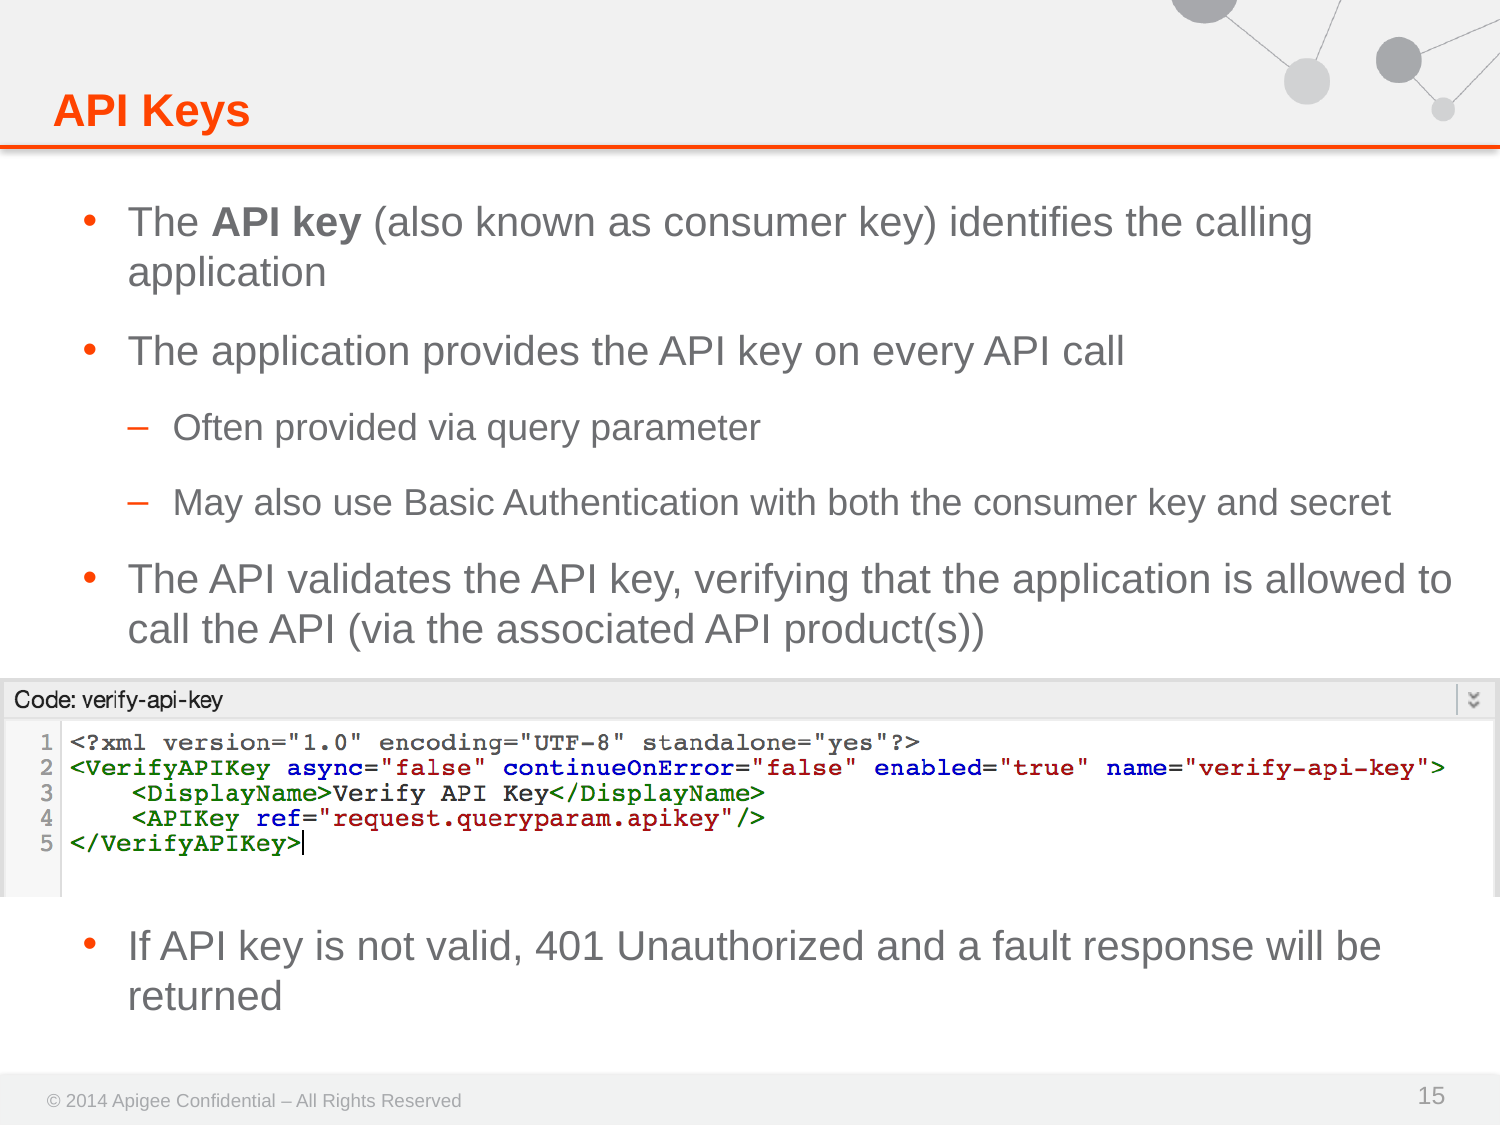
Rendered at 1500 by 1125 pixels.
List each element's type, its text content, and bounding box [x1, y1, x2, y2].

list The API key (also known as consumer key) identifies the calling application The application provides the API key on every API call Often provided via query parameter May also use Basic Authentication with both the consumer key and secret The API validates the API key, verifying that the application is allowed to call the API (via the associated API product(s)) If API key is not valid, 401 Unauthorized and a fault response will be returned [37, 905, 1479, 1066]
picture [0, 0, 1500, 145]
title API Keys [37, 72, 1289, 133]
picture [0, 678, 1500, 898]
slide_number 15 [1110, 1065, 1461, 1125]
list The API key (also known as consumer key) identifies the calling application The application provides the API key on every API call Often provided via query parameter May also use Basic Authentication with both the consumer key and secret The API validates the API key, verifying that the application is allowed to call the API (via the associated API product(s)) If API key is not valid, 401 Unauthorized and a fault response will be returned [37, 187, 1479, 676]
